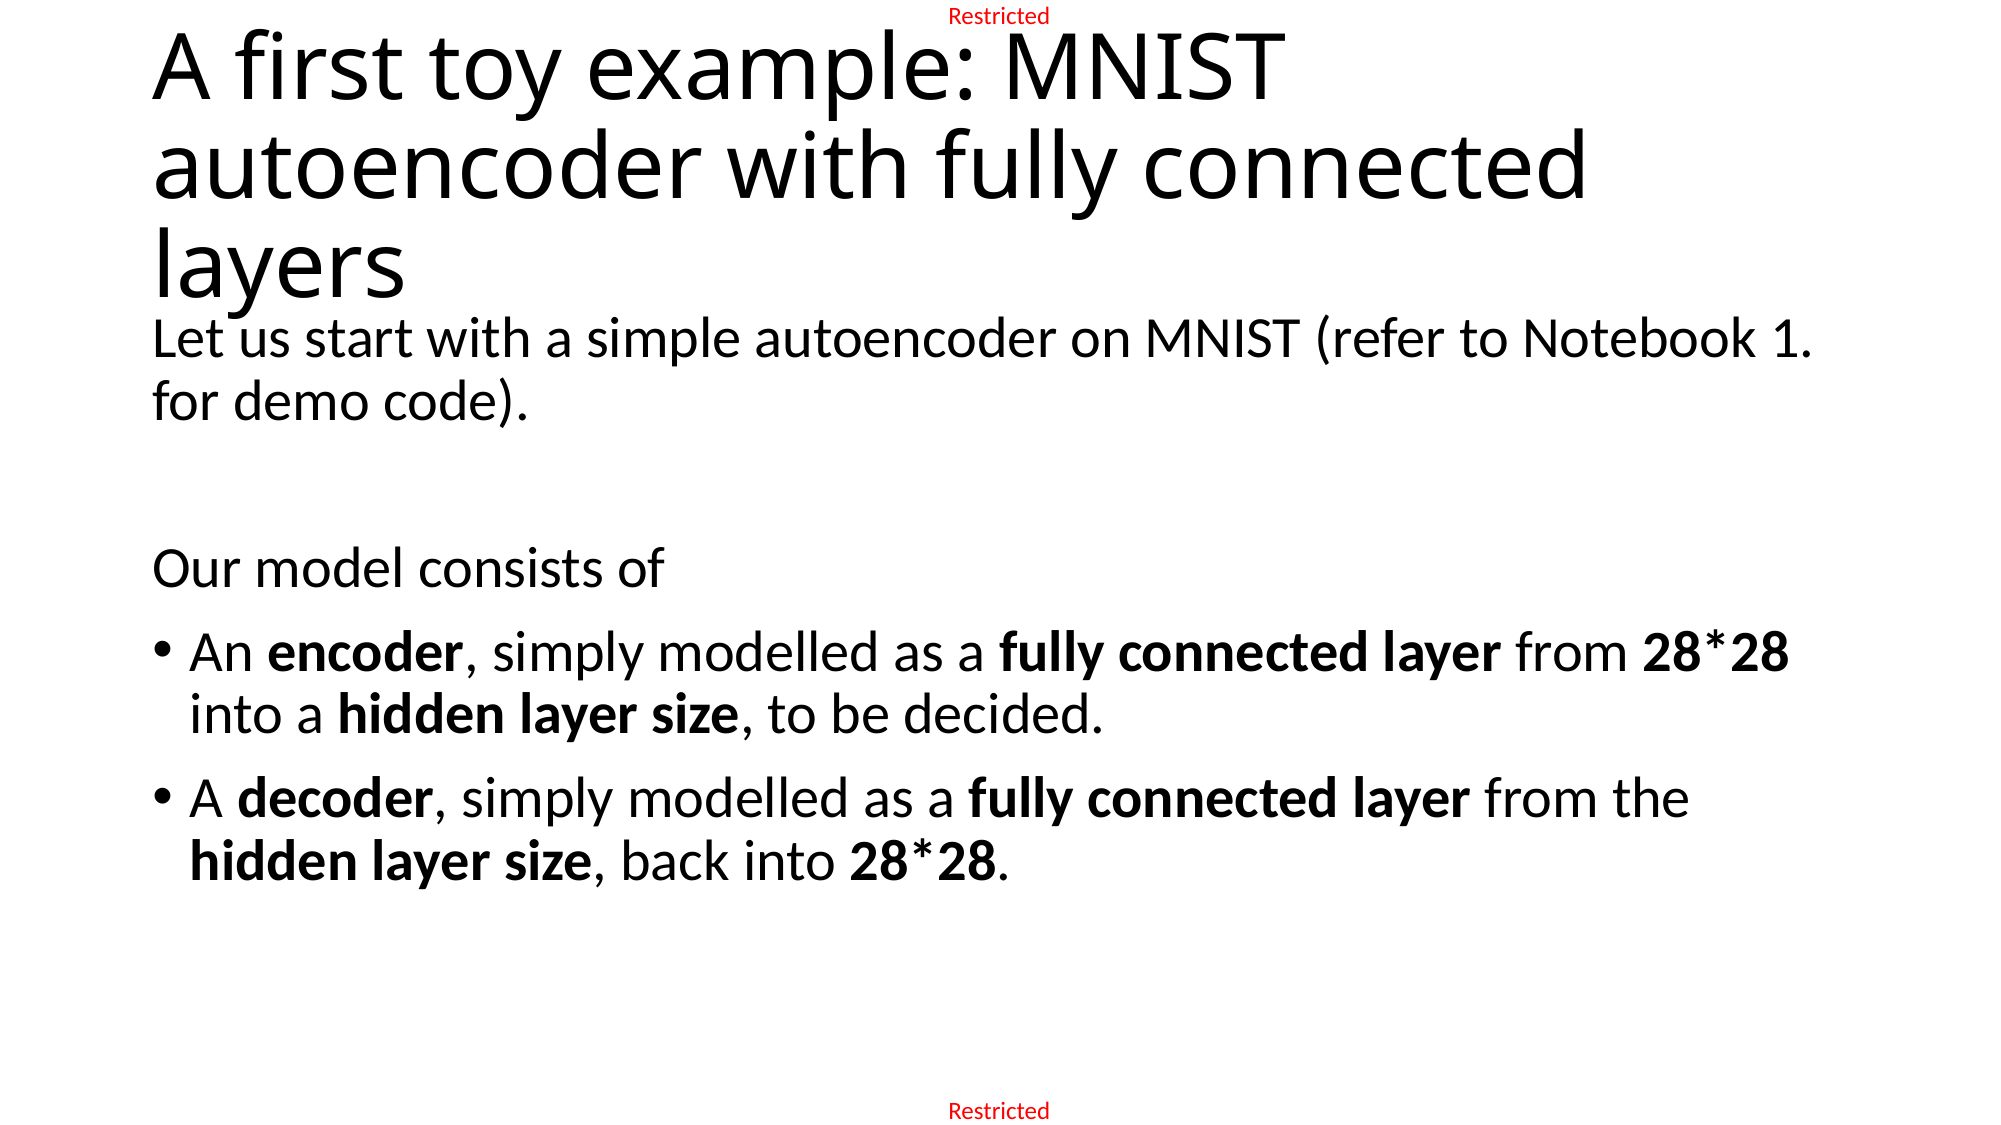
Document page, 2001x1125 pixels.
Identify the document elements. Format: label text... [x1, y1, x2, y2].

list Let us start with a simple autoencoder on MNIST (refer to Notebook 1. for demo code). Our model consists of An encoder, simply modelled as a fully connected layer from 28*28 into a hidden layer size, to be decided. A decoder, simply modelled as a fully connected layer from the hidden layer size, back into 28*28. [137, 299, 1863, 1014]
title A first toy example: MNIST autoencoder with fully connected layers [137, 59, 1863, 278]
